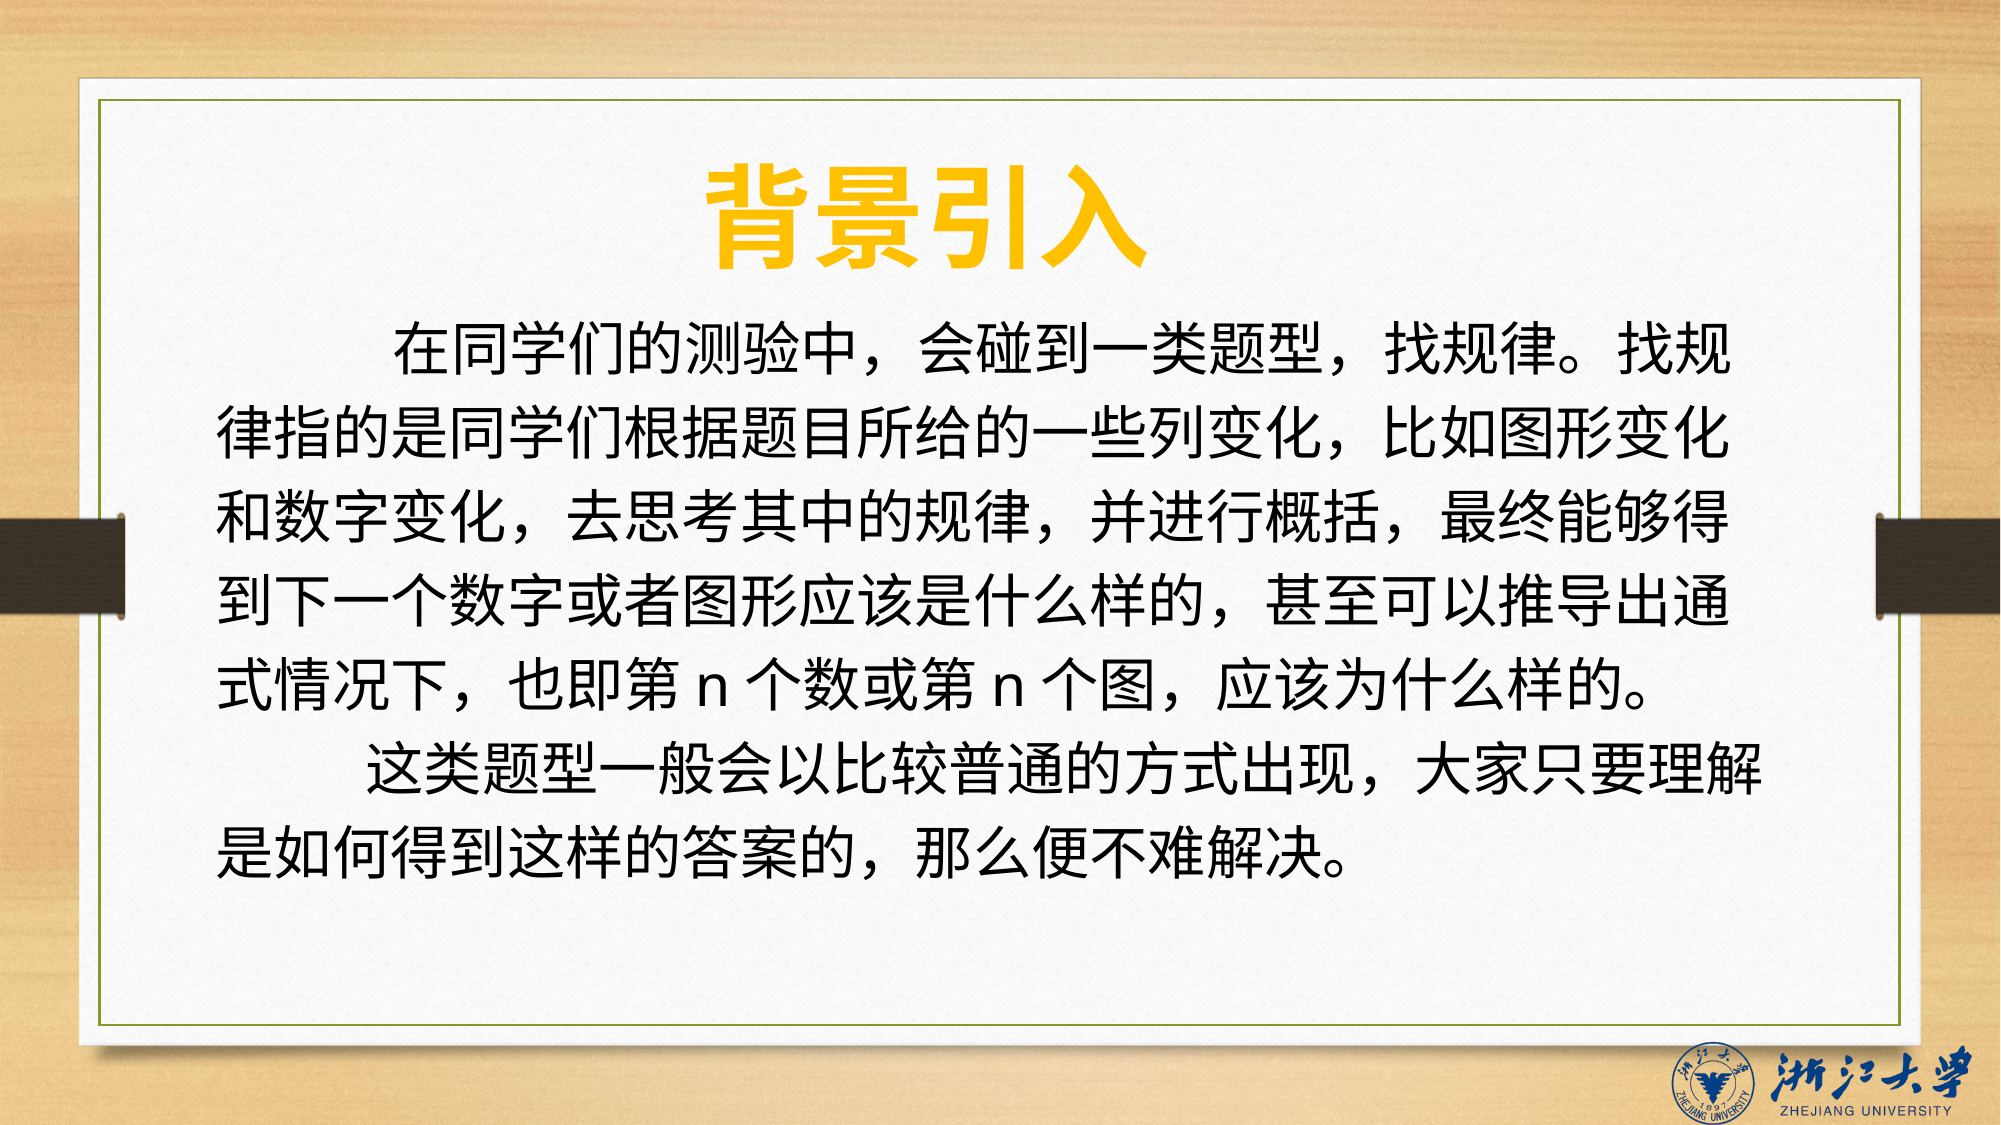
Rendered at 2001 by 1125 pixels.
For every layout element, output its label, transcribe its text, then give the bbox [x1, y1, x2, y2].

text_box 背景引入 [685, 139, 1166, 290]
picture [0, 0, 2001, 1125]
text_box 在同学们的测验中，会碰到一类题型，找规律。找规律指的是同学们根据题目所给的一些列变化，比如图形变化和数字变化，去思考其中的规律，并进行概括，最终能够得到下一个数字或者图形应该是什么样的，甚至可以推导出通式情况下，也即第n个数或第n个图，应该为什么样的。 这类题型一般会以比较普通的方式出现，大家只要理解是如何得到这样的答案的，那么便不难解决。 [201, 290, 1799, 894]
